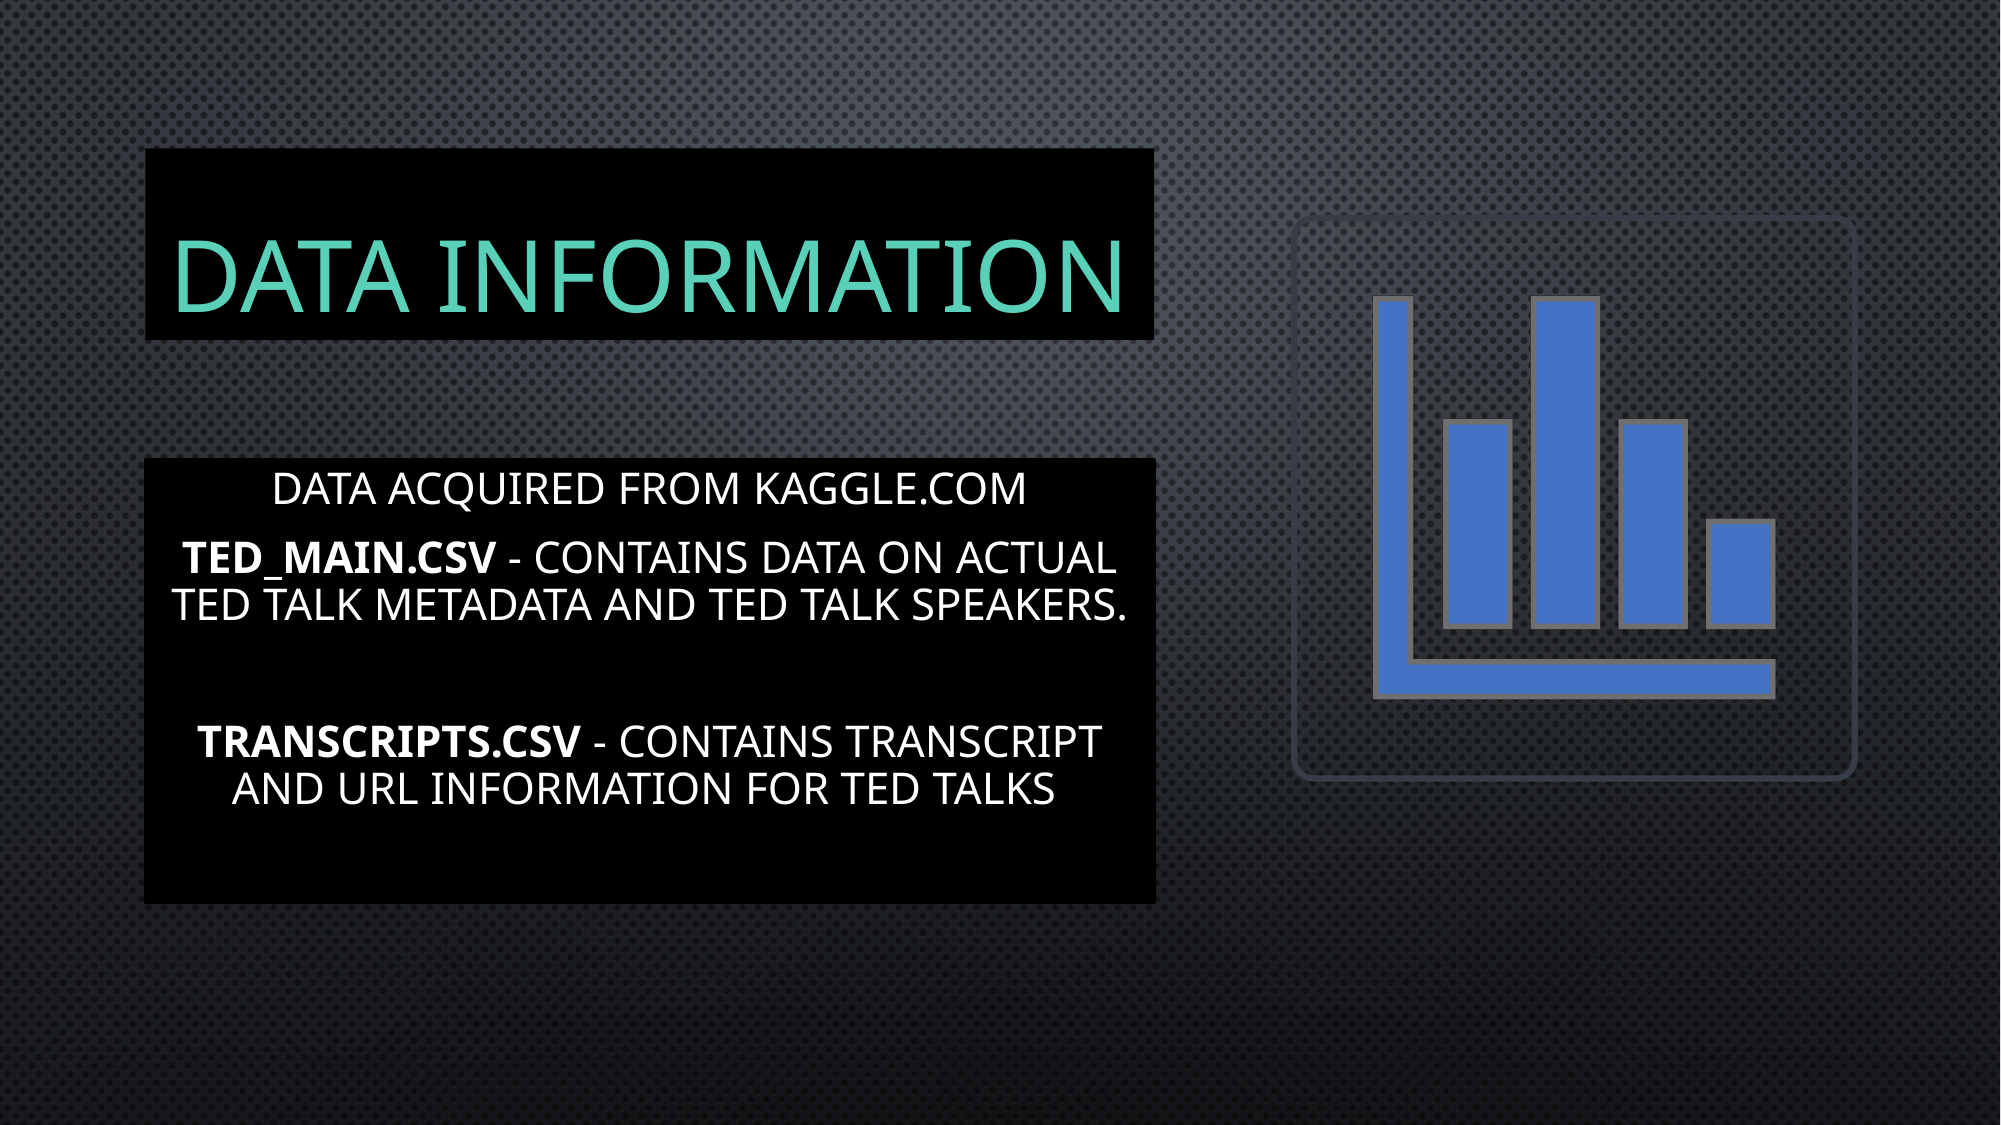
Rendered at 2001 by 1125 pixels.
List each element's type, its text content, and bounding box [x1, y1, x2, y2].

picture [1293, 217, 1855, 779]
subtitle Data Acquired from Kaggle.com ted_main.csv - Contains data on actual TED Talk metadata and TED Talk speakers. transcripts.csv - Contains transcript and URL information for TED Talks [144, 458, 1156, 904]
title Data Information [145, 148, 1155, 340]
